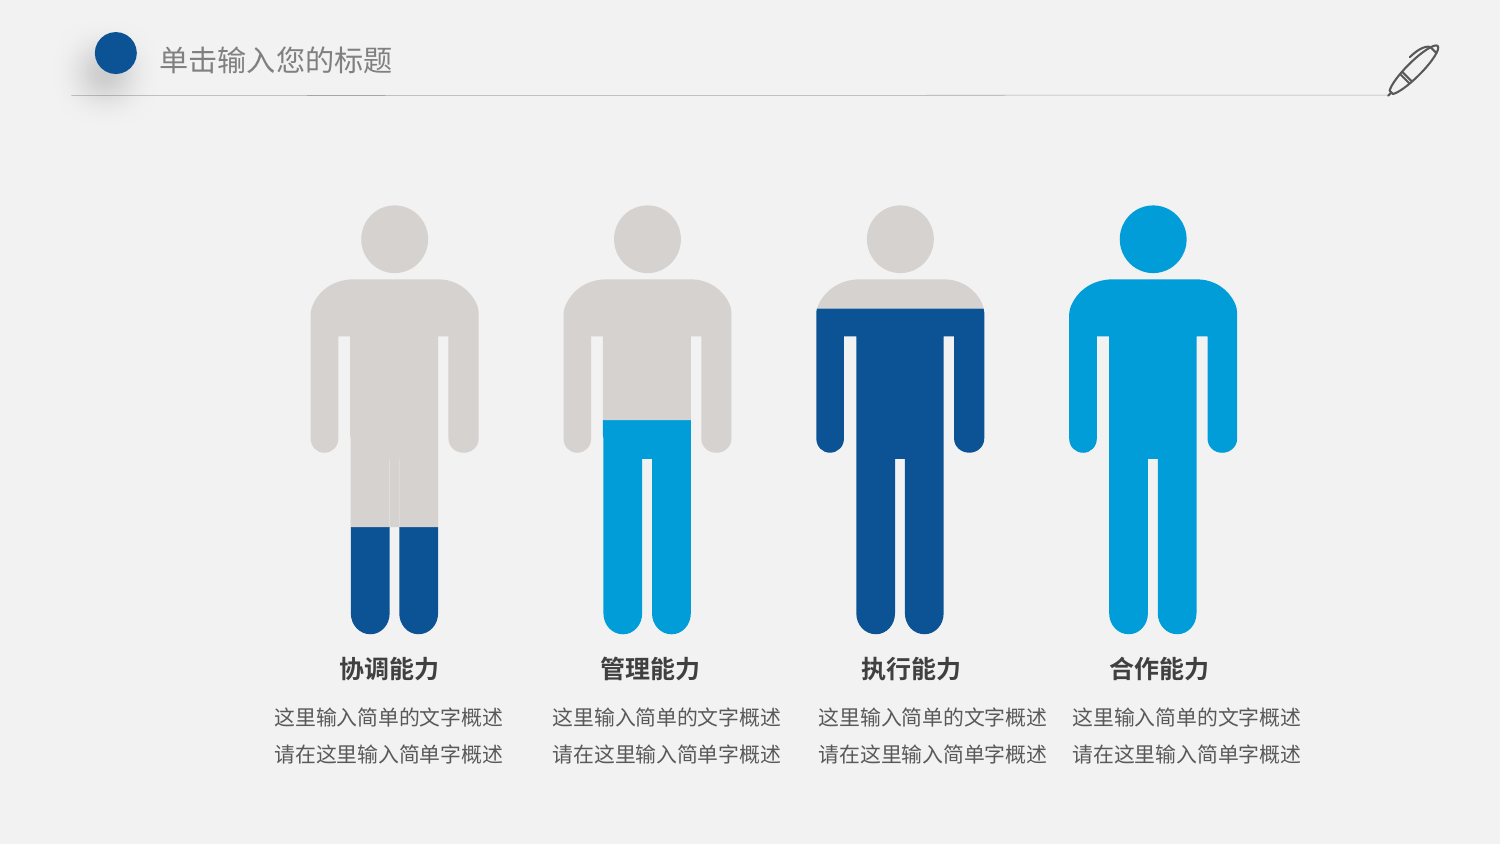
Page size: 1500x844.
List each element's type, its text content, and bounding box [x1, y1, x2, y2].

text_box 执行能力 [846, 646, 977, 684]
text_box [1068, 205, 1238, 635]
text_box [816, 205, 985, 635]
text_box 这里输入简单的文字概述请在这里输入简单字概述 [536, 684, 797, 775]
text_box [563, 205, 732, 635]
text_box 这里输入简单的文字概述 请在这里输入简单字概述 [1045, 684, 1329, 775]
text_box 管理能力 [585, 646, 716, 684]
text_box 合作能力 [1094, 646, 1225, 684]
text_box 这里输入简单的文字概述请在这里输入简单字概述 [253, 684, 524, 775]
text_box 协调能力 [324, 646, 455, 684]
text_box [310, 205, 479, 635]
text_box 这里输入简单的文字概述请在这里输入简单字概述 [797, 684, 1045, 775]
